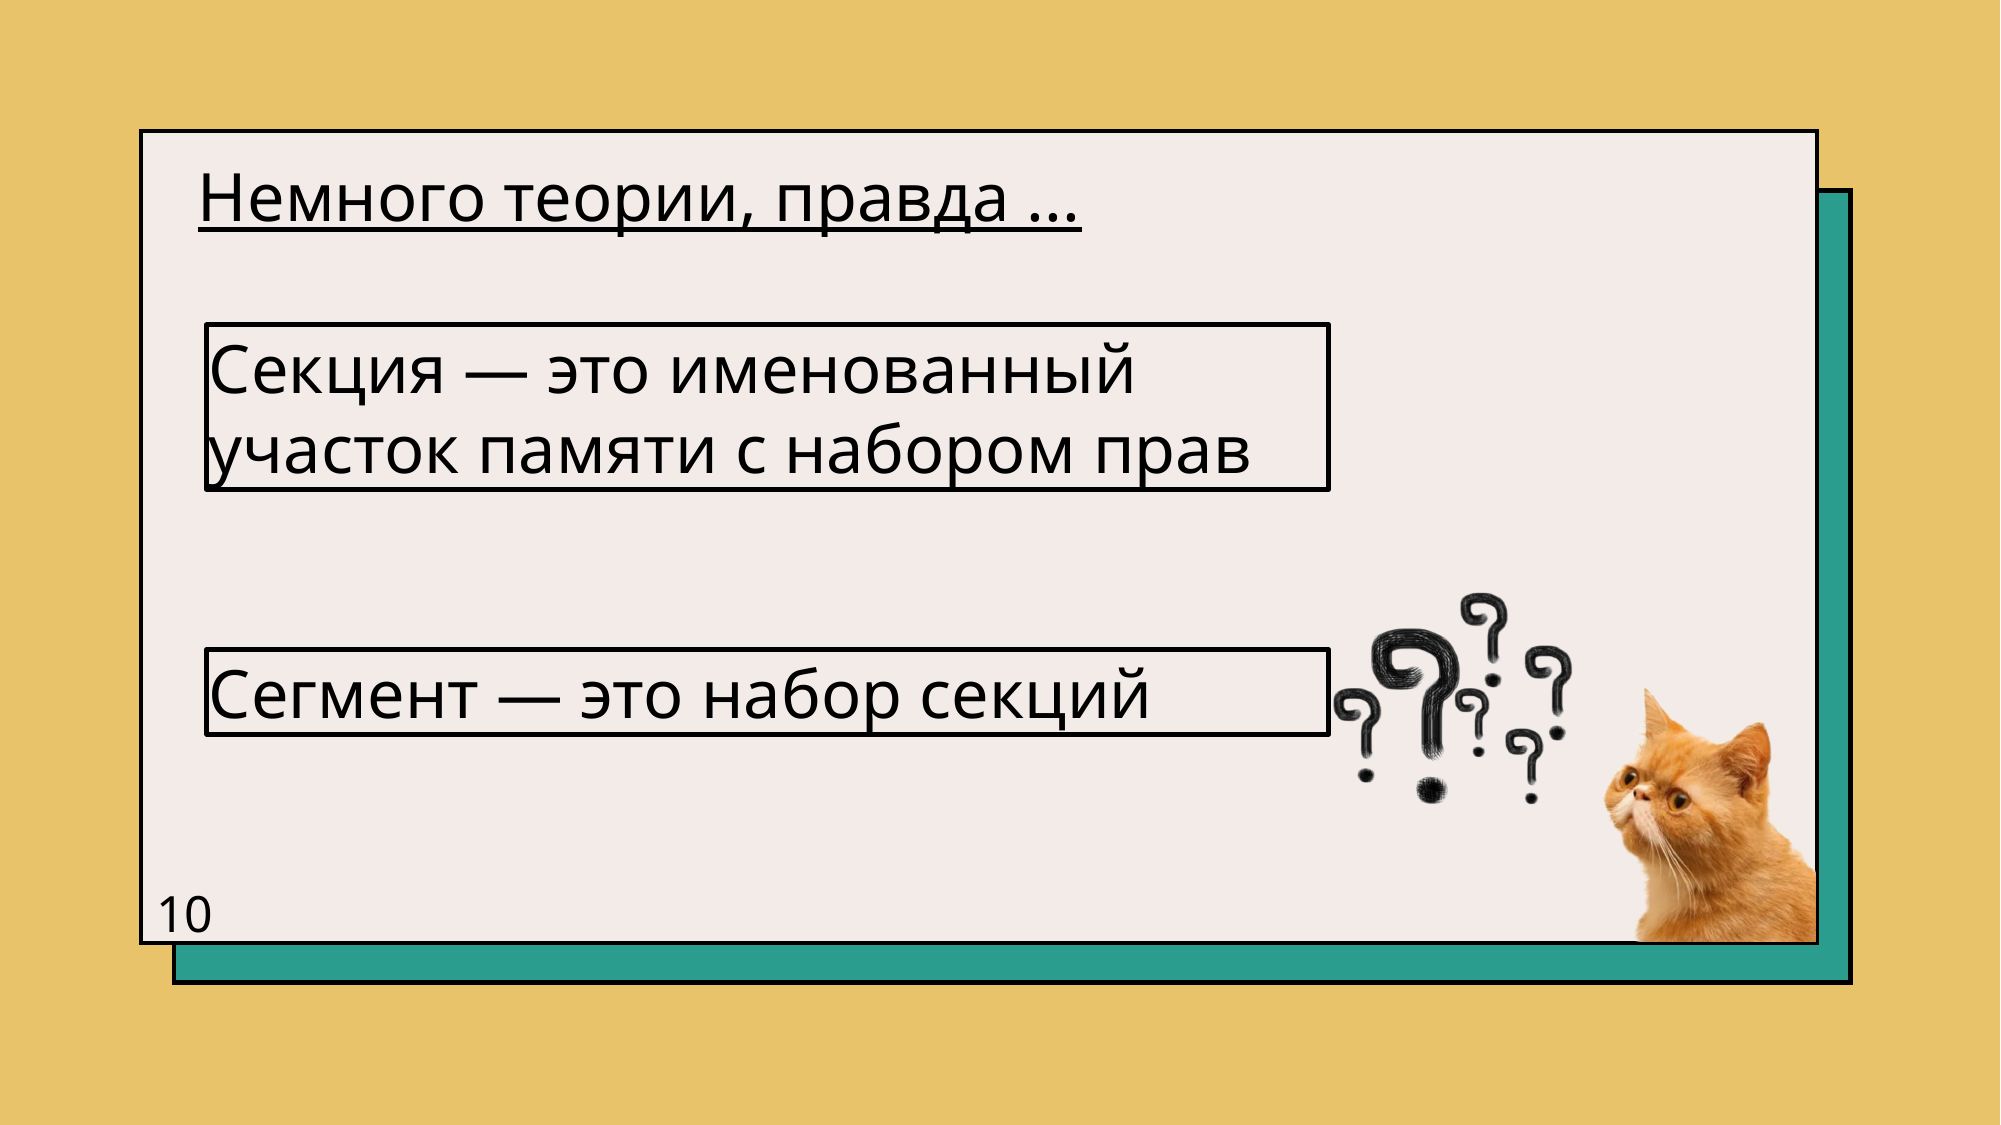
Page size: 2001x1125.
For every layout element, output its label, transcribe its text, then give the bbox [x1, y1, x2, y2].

text_box Секция — это именованный участок памяти с набором прав [206, 324, 1329, 490]
text_box Сегмент — это набор секций [206, 649, 1271, 735]
text_box Немного теории, правда ... [183, 147, 1683, 243]
text_box <номер> [141, 874, 417, 958]
picture [1271, 558, 1816, 942]
